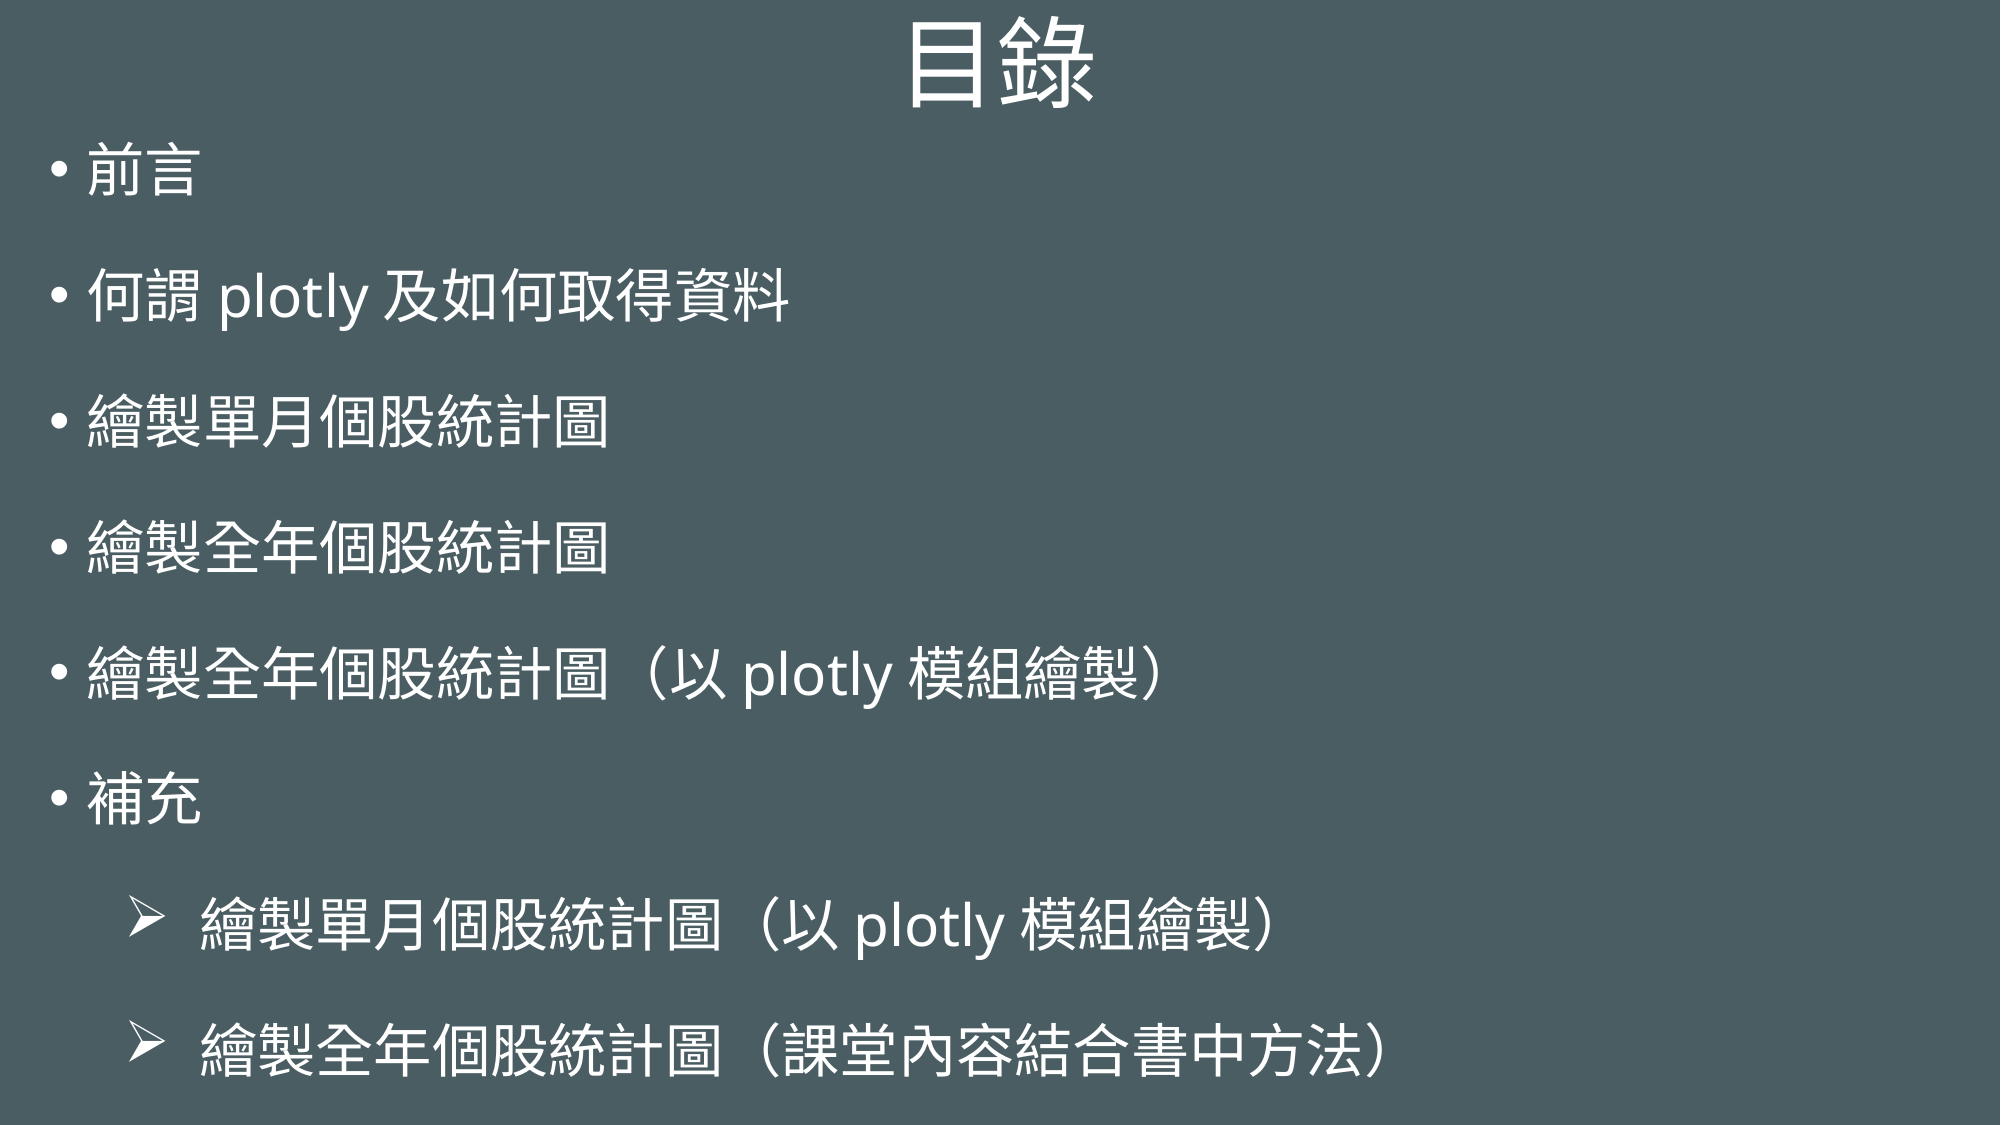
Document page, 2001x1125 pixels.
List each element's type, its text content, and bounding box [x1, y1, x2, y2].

list 目錄 [48, 8, 1947, 128]
text_box 前言 何謂plotly及如何取得資料 繪製單月個股統計圖 繪製全年個股統計圖 繪製全年個股統計圖（以plotly模組繪製） 補充 繪製單月個股統計圖（以plotly模組繪製） 繪製全年個股統計圖（課堂內容結合書中方法） [34, 91, 1822, 1092]
